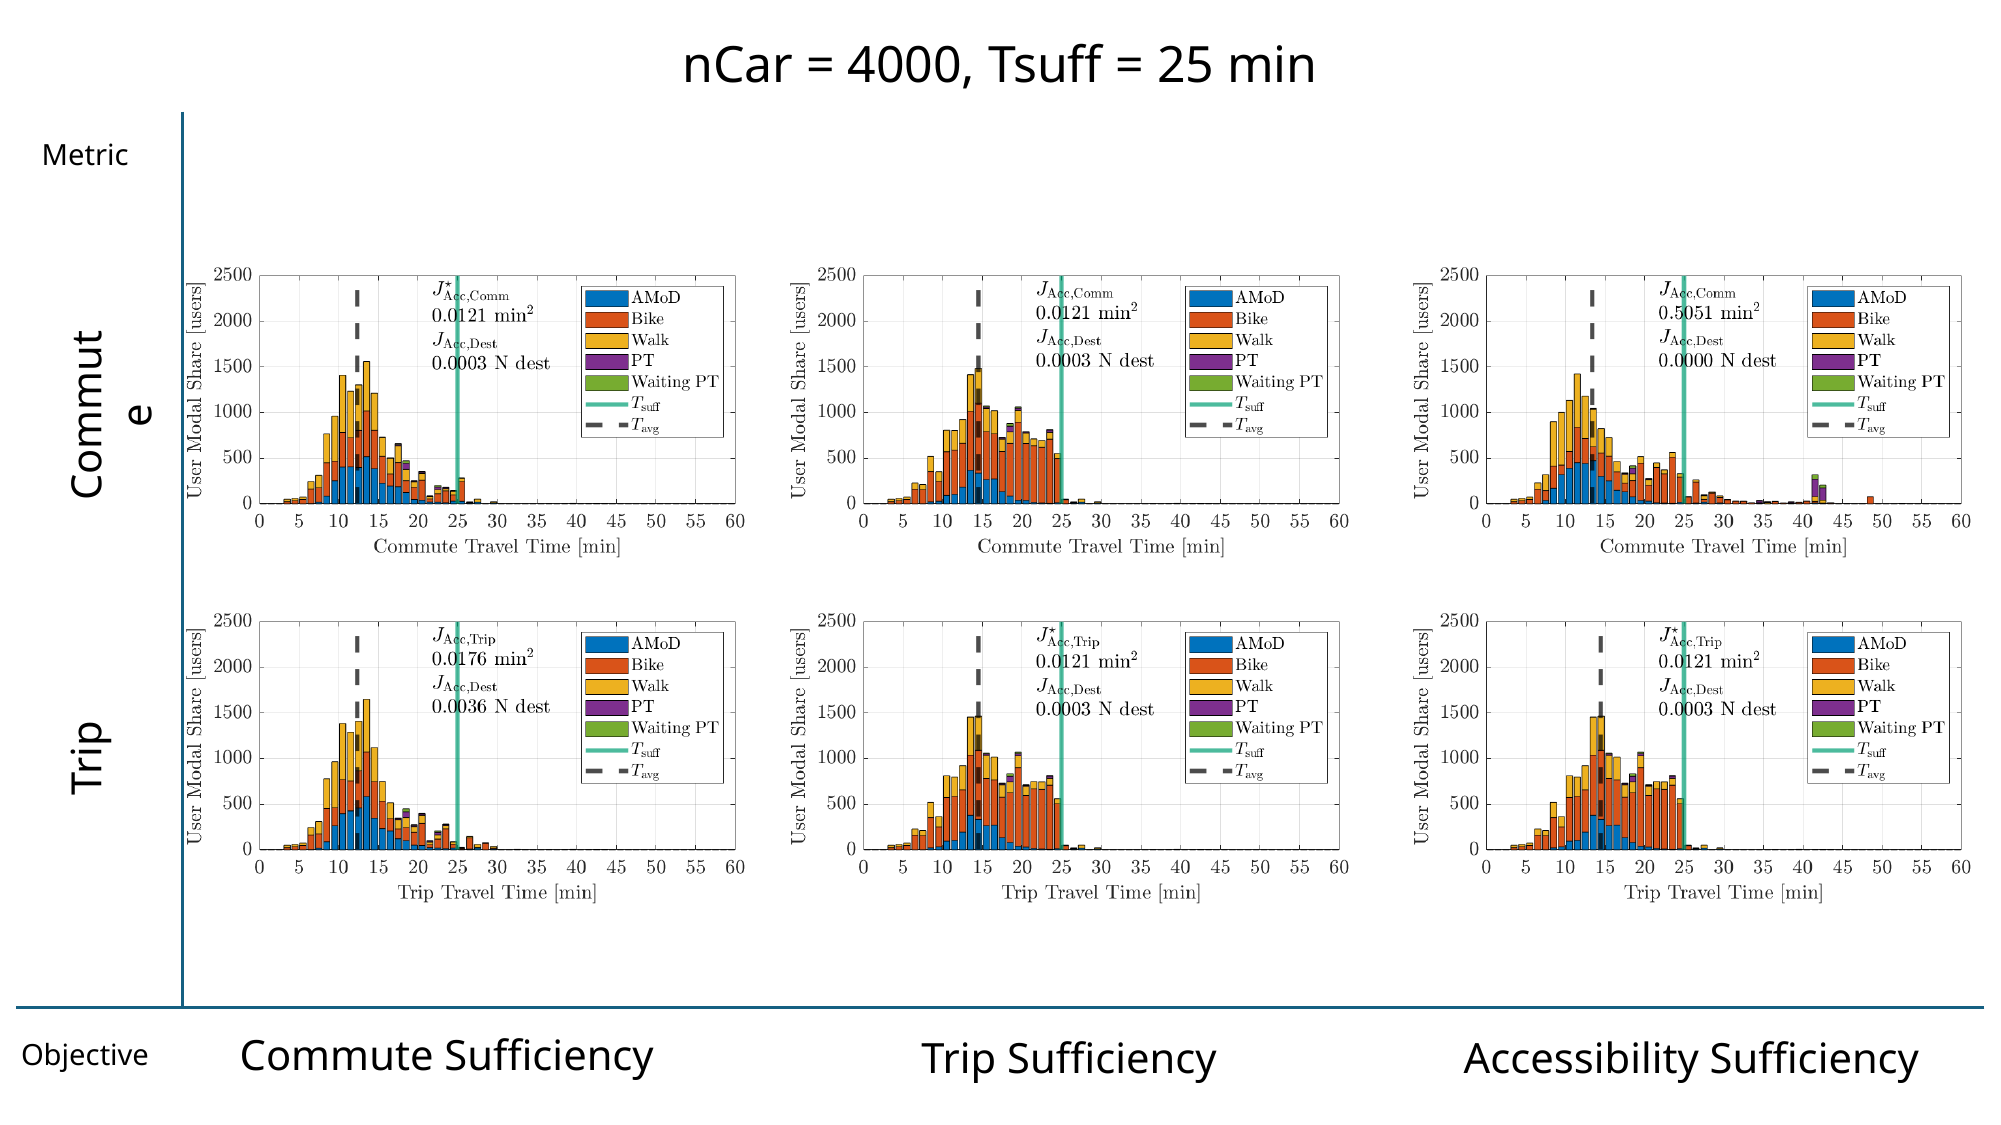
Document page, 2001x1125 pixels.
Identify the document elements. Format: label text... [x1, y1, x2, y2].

text_box Objective [0, 1029, 171, 1079]
text_box Commute Sufficiency [169, 1021, 724, 1087]
text_box Trip [52, 651, 118, 866]
text_box Commute [52, 308, 168, 523]
picture [1410, 611, 1973, 906]
picture [788, 265, 1351, 559]
picture [788, 611, 1351, 906]
text_box Accessibility Sufficiency [1414, 1024, 1969, 1089]
picture [1410, 265, 1973, 559]
picture [184, 611, 747, 906]
picture [184, 265, 747, 559]
text_box Metric [23, 128, 148, 179]
text_box nCar = 4000, Tsuff = 25 min [559, 24, 1441, 100]
text_box Trip Sufficiency [792, 1024, 1346, 1089]
